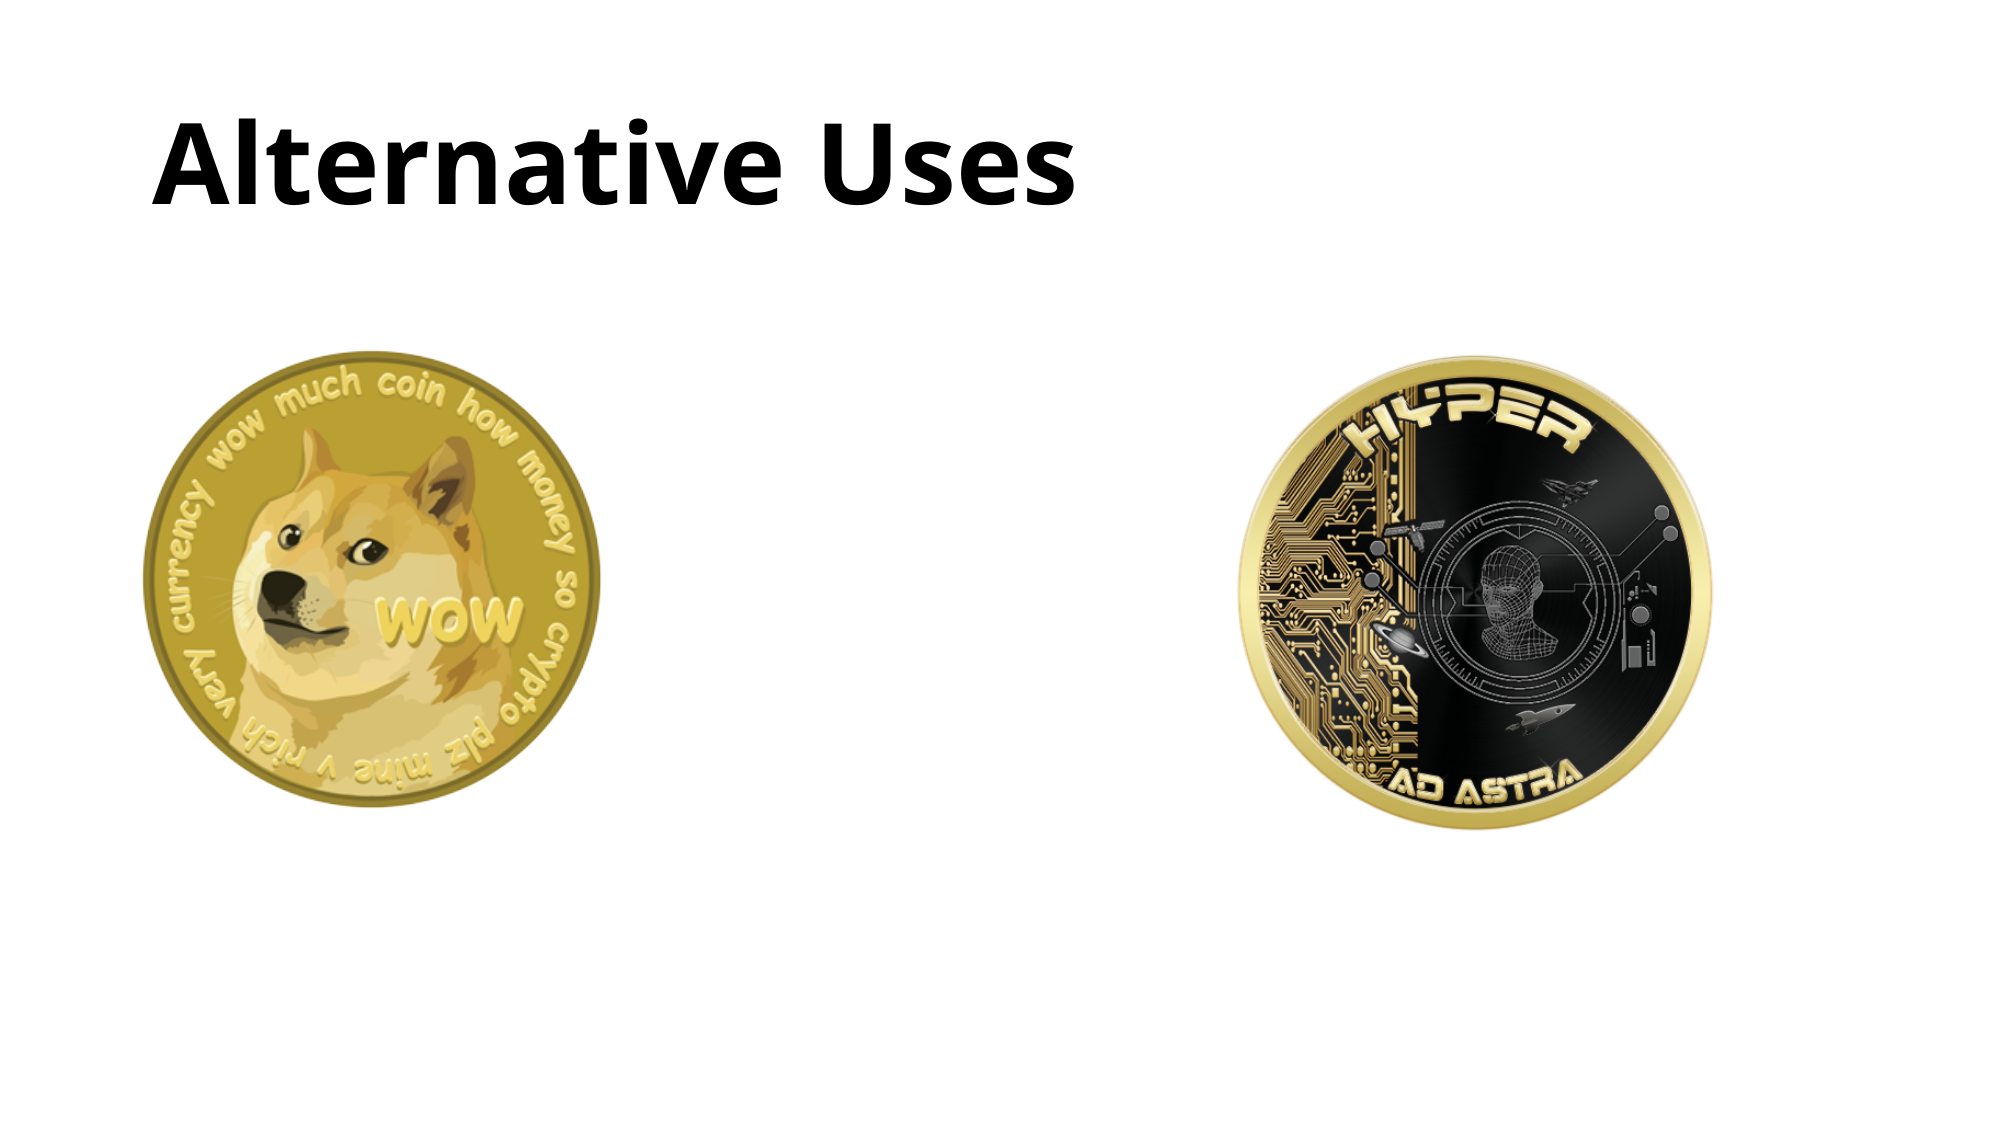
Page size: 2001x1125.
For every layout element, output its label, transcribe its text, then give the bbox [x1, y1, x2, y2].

picture [1145, 345, 1803, 838]
picture [137, 345, 607, 814]
title Alternative Uses [137, 59, 1863, 278]
